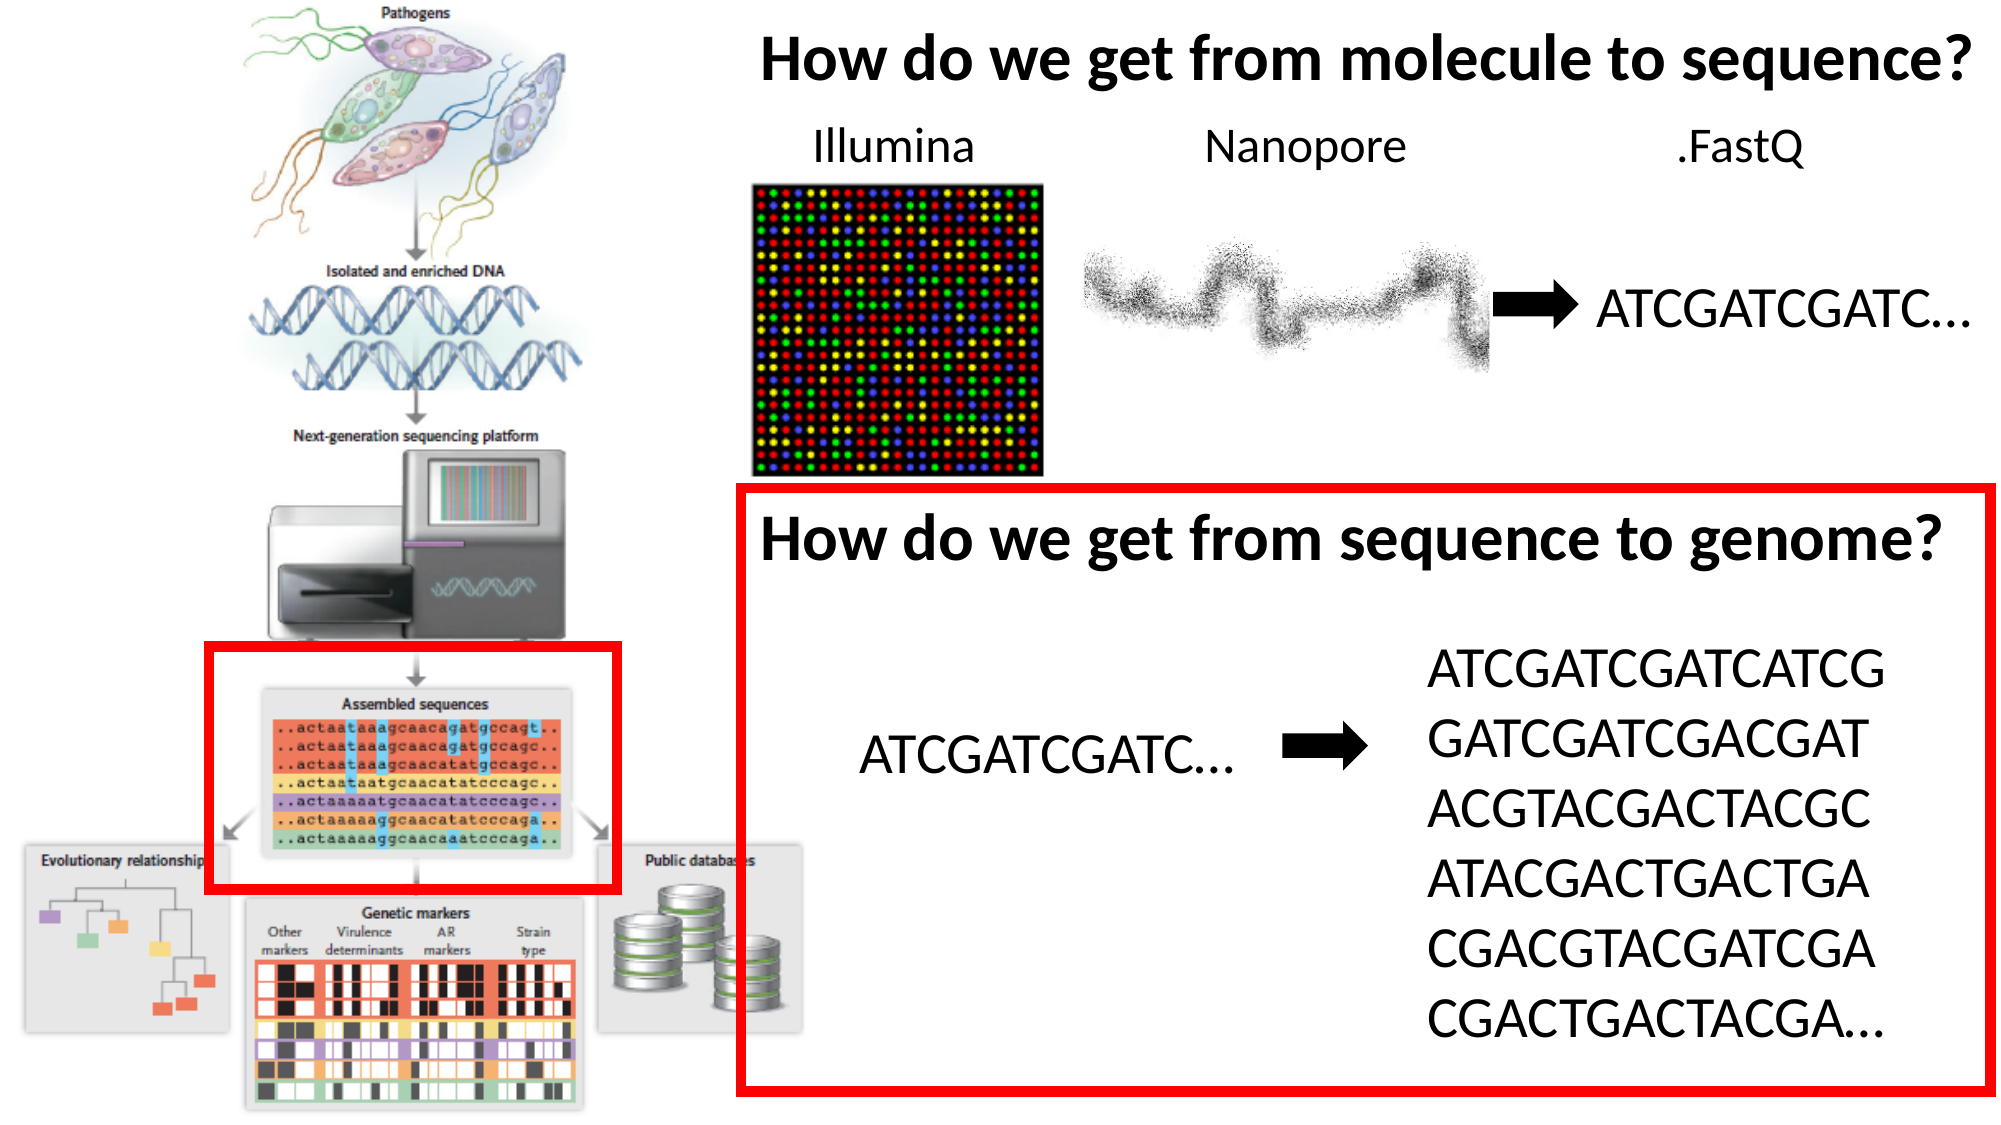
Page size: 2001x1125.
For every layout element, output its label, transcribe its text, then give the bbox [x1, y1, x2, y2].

text_box [805, 487, 1992, 1093]
picture [1077, 234, 1490, 374]
picture [17, 0, 1048, 1123]
text_box Nanopore [1189, 104, 1434, 180]
text_box [1493, 279, 1579, 330]
text_box ATCGATCGATC… [1581, 261, 1987, 346]
text_box How do we get from molecule to sequence? How do we get from sequence to genome? [805, 6, 2000, 582]
text_box .FastQ [1661, 104, 1831, 180]
text_box Illumina [805, 104, 1002, 180]
